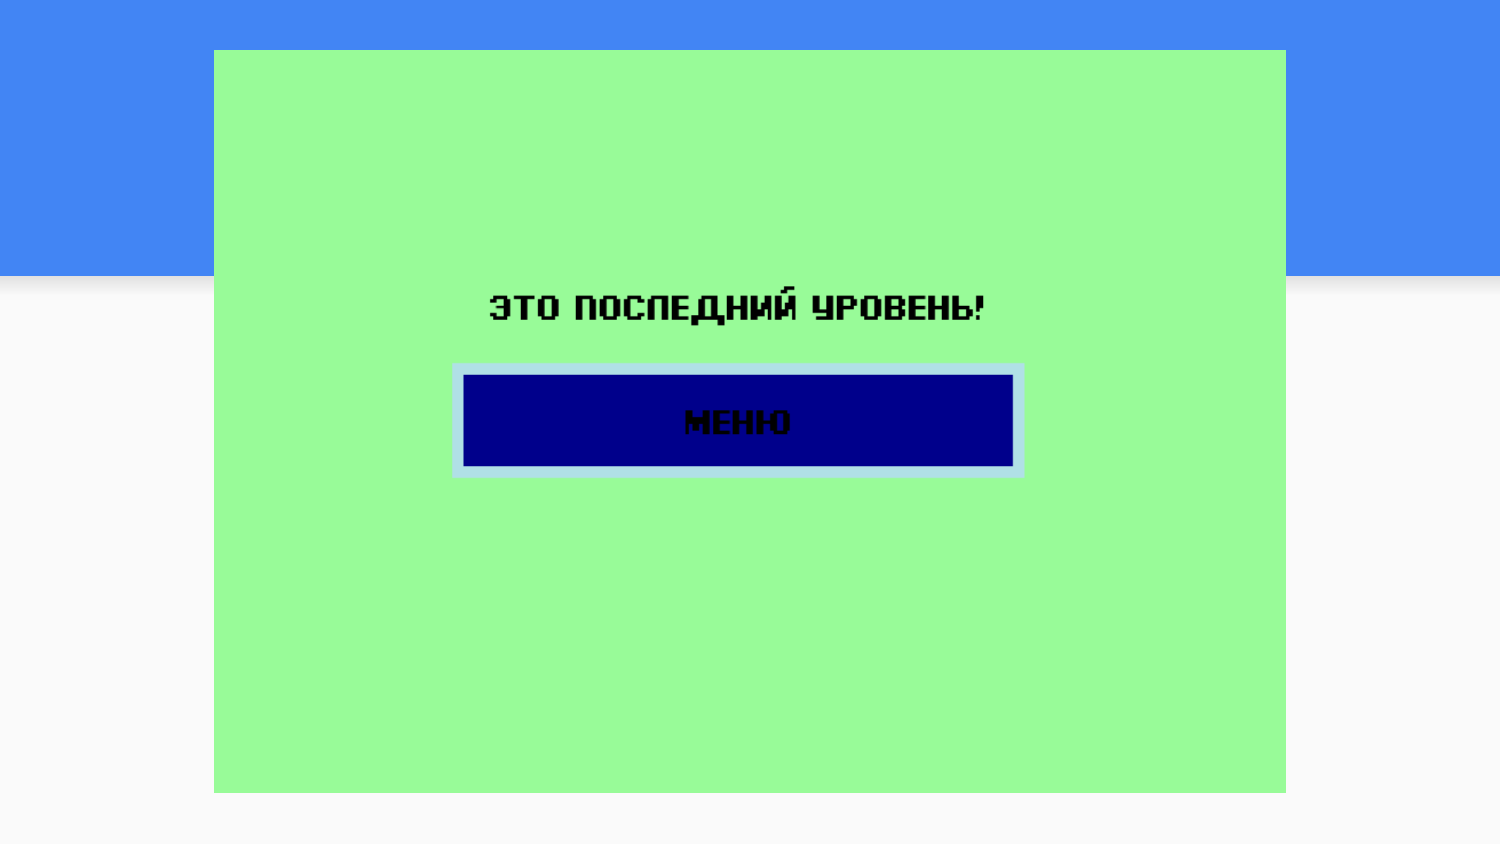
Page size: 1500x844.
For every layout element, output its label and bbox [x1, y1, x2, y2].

picture [214, 50, 1286, 793]
